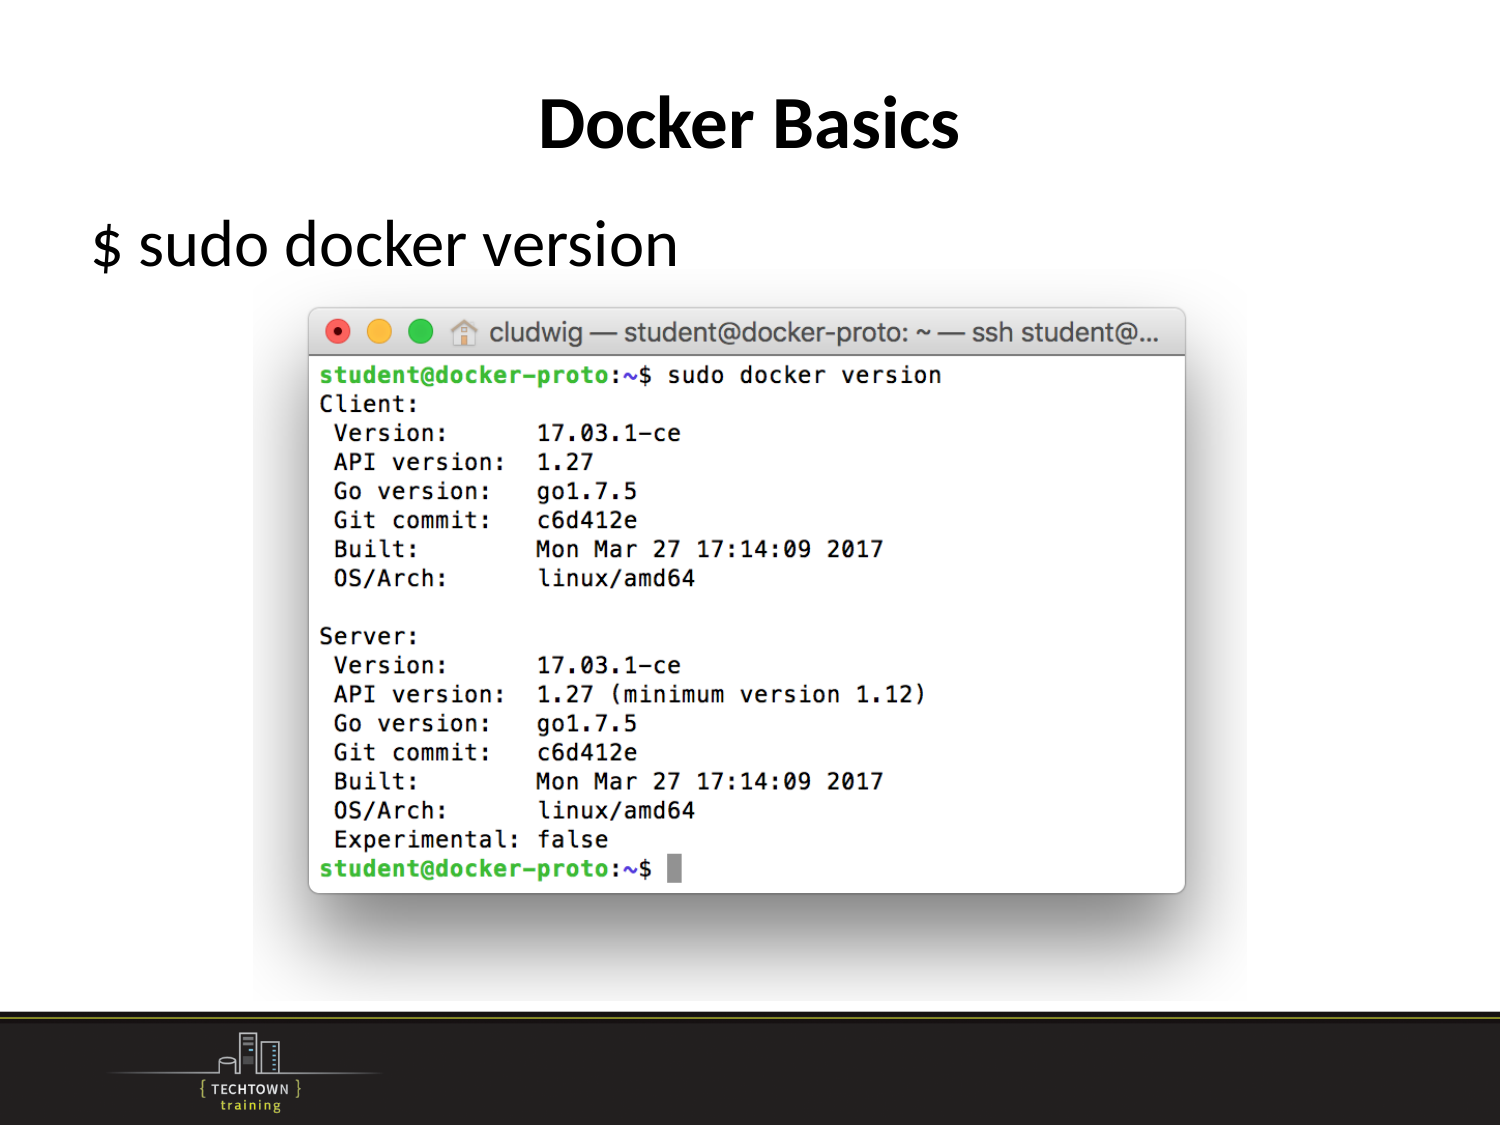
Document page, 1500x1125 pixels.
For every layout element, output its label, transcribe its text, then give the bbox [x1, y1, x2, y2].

title Docker Basics [75, 24, 1425, 192]
picture [0, 0, 1500, 1125]
list $ sudo docker version [75, 192, 1425, 400]
